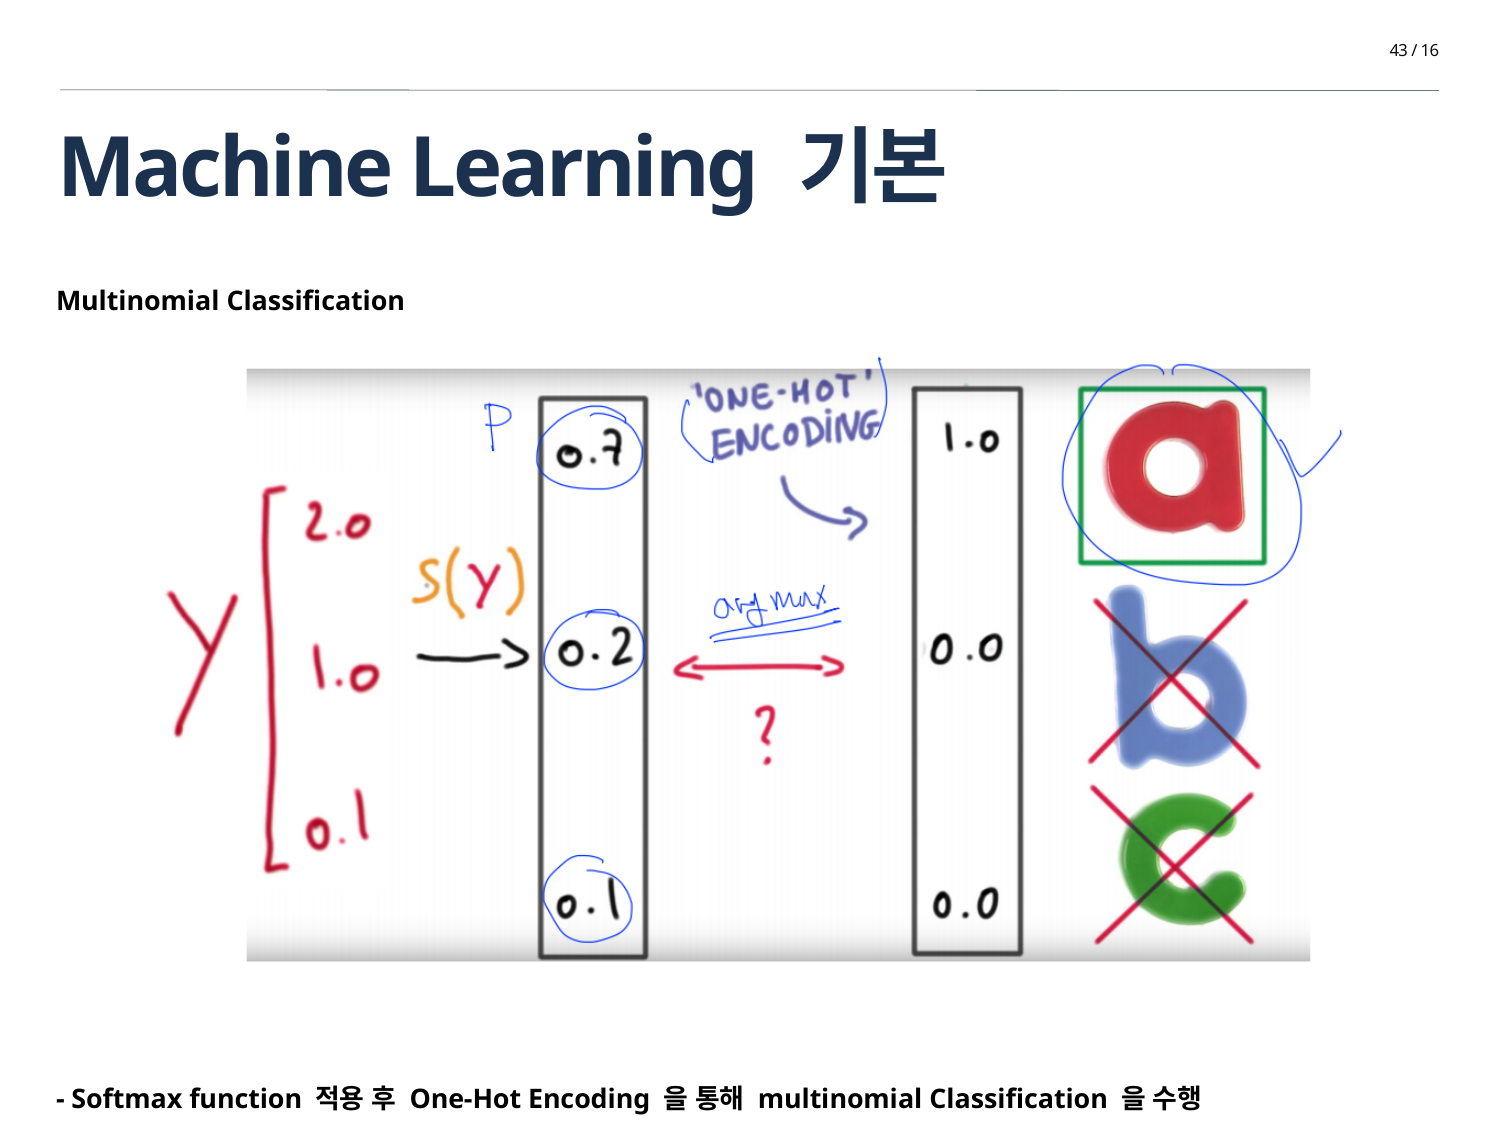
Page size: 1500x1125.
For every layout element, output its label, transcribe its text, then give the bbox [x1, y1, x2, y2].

picture [150, 348, 1351, 978]
title Machine Learning 기본 [42, 114, 1191, 211]
text_box 39 / 16 [1193, 32, 1455, 70]
text_box Multinomial Classification - Softmax function 적용 후 One-Hot Encoding 을 통해 multinomial Classification 을 수행 [41, 276, 1454, 1125]
